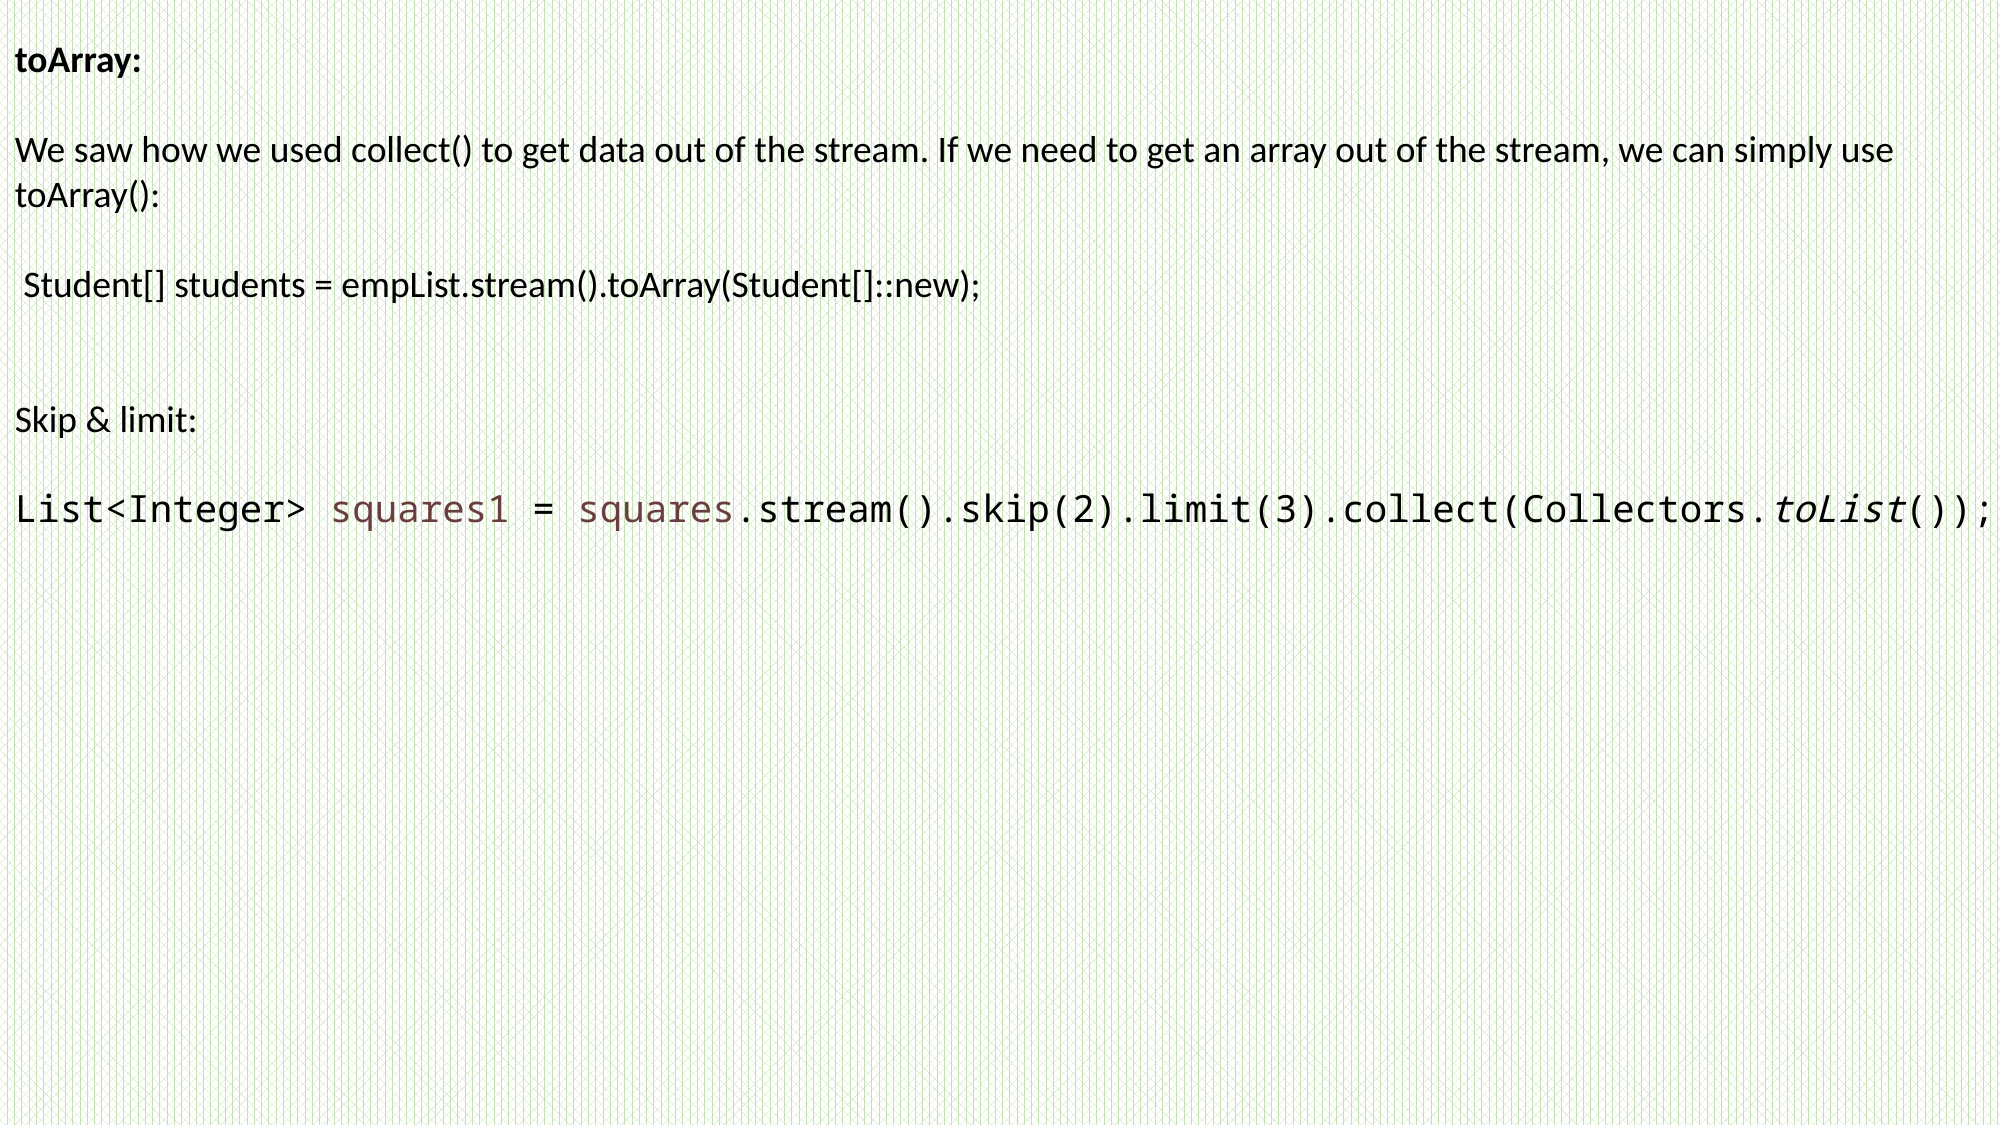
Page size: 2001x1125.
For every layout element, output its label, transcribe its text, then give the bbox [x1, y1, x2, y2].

text_box toArray: We saw how we used collect() to get data out of the stream. If we need to get an array out of the stream, we can simply use toArray(): Student[] students = empList.stream().toArray(Student[]::new); Skip & limit: List<Integer> squares1 = squares.stream().skip(2).limit(3).collect(Collectors.toList()); [0, 27, 2000, 628]
